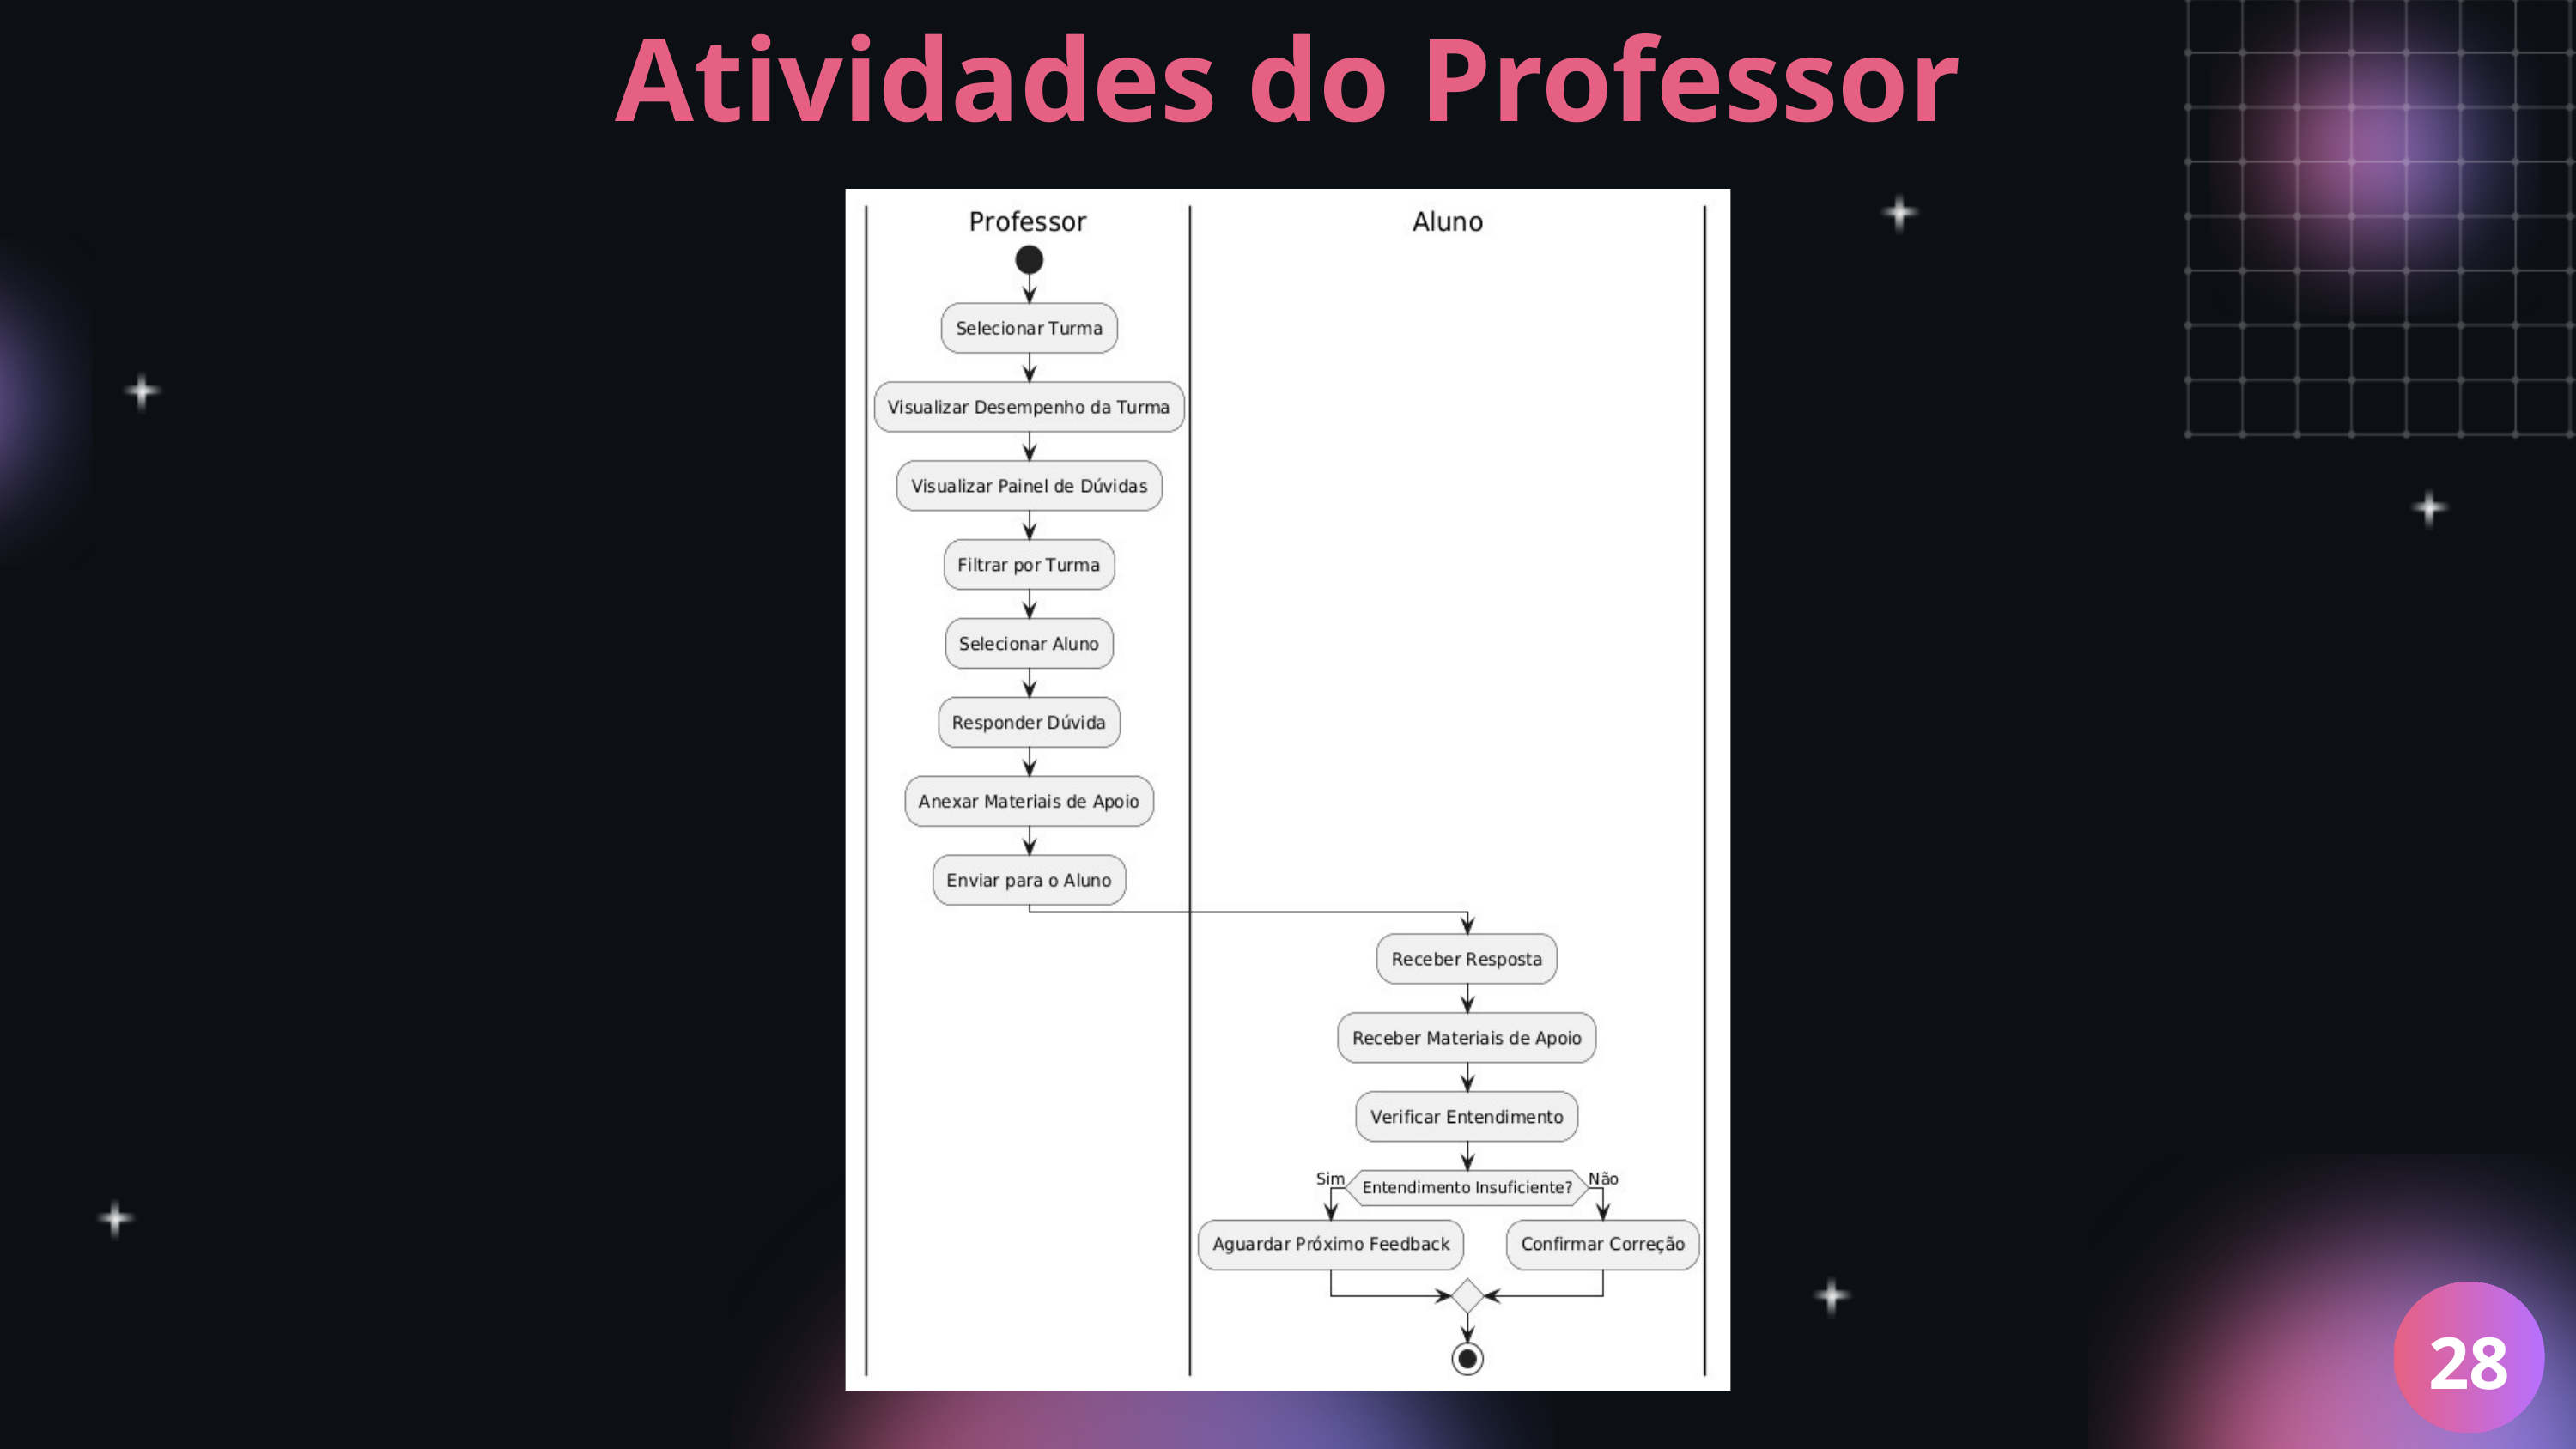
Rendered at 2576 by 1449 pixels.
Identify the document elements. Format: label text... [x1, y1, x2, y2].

text_box [845, 189, 1731, 1391]
text_box [2184, 0, 2576, 440]
text_box [2407, 484, 2453, 530]
text_box [0, 237, 94, 570]
text_box [2087, 1154, 2576, 1449]
text_box [1877, 189, 1923, 235]
text_box [1809, 1272, 1856, 1319]
text_box [119, 367, 166, 414]
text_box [2393, 1282, 2545, 1434]
text_box [730, 1154, 1558, 1449]
text_box Atividades do Professor [423, 7, 2153, 145]
text_box [93, 1195, 139, 1241]
